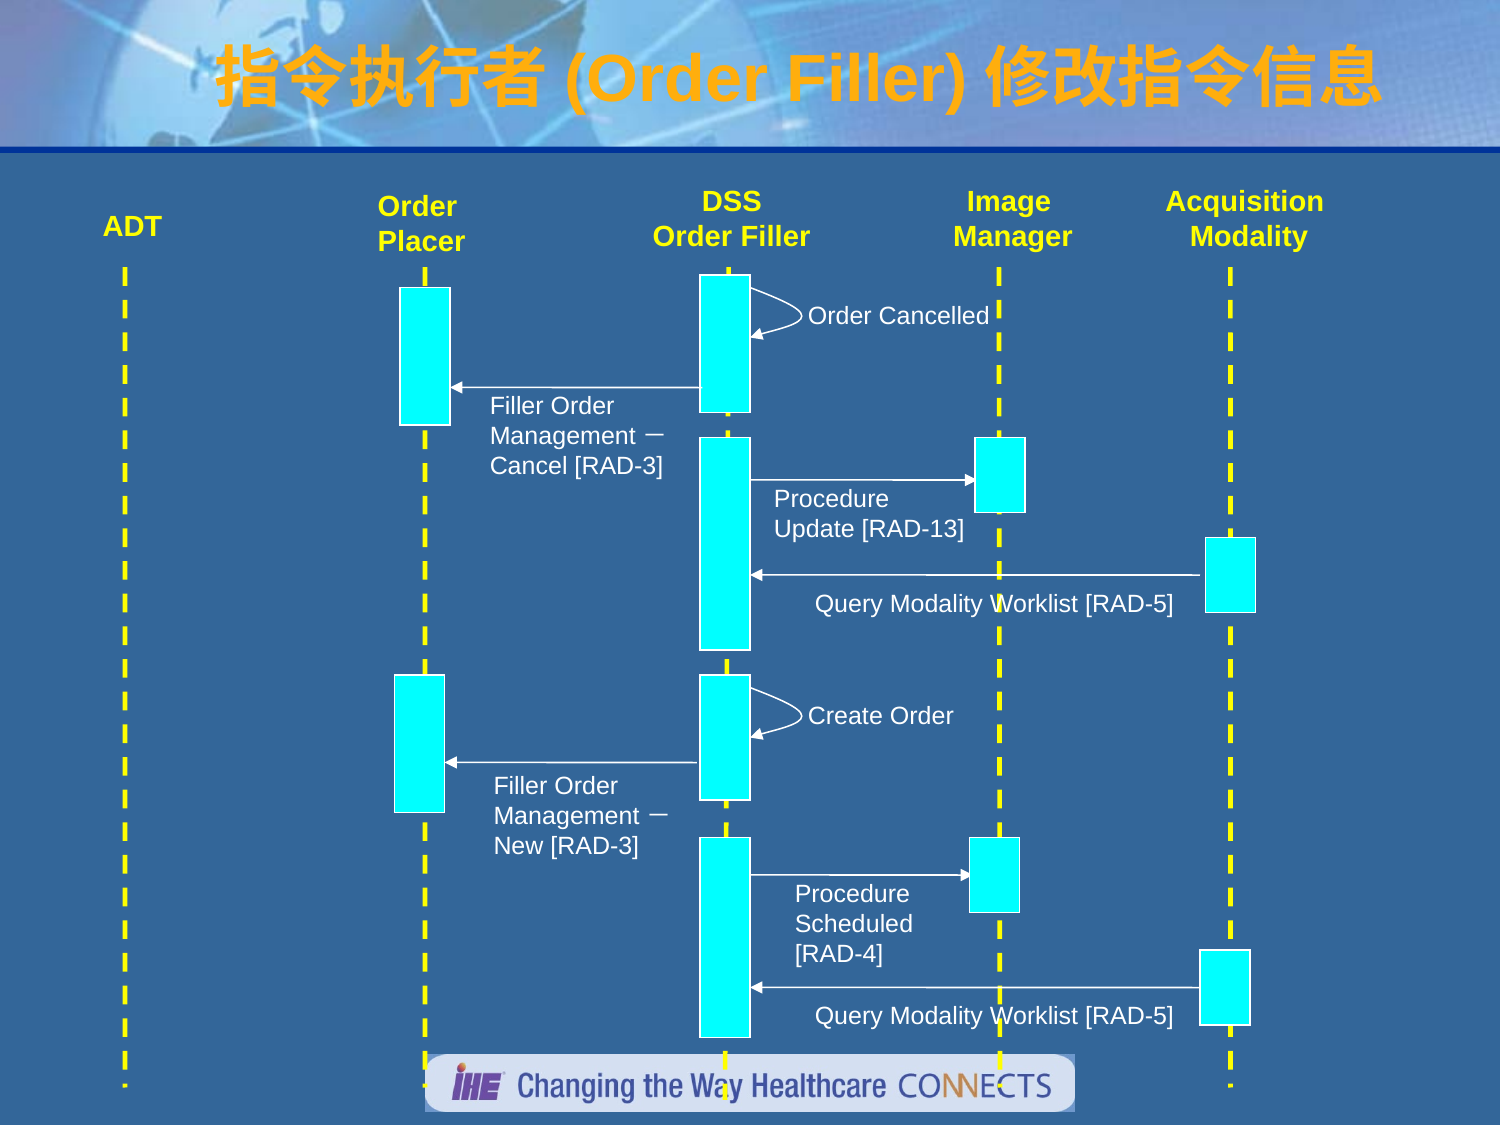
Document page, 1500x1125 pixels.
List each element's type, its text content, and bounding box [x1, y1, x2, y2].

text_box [724, 474, 988, 551]
picture [425, 1054, 1075, 1112]
picture [0, 0, 1500, 146]
text_box ADT [87, 199, 178, 250]
text_box [1200, 949, 1250, 1025]
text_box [449, 382, 704, 488]
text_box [749, 574, 1201, 626]
text_box [699, 437, 750, 650]
text_box Order Placer [362, 179, 481, 265]
text_box [1205, 537, 1256, 613]
text_box [699, 675, 750, 800]
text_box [749, 987, 1201, 1038]
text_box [749, 287, 1076, 338]
text_box DSS Order Filler [637, 174, 826, 260]
text_box [699, 837, 750, 1038]
text_box [969, 837, 1020, 913]
text_box Acquisition Modality [1150, 174, 1348, 260]
text_box [394, 674, 445, 813]
text_box 指令执行者(Order Filler)修改指令信息 [199, 24, 1475, 125]
text_box Image Manager [938, 174, 1089, 260]
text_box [444, 762, 708, 868]
text_box [399, 287, 450, 425]
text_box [749, 869, 983, 976]
text_box [699, 274, 750, 413]
text_box [975, 437, 1025, 513]
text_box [749, 687, 1076, 738]
